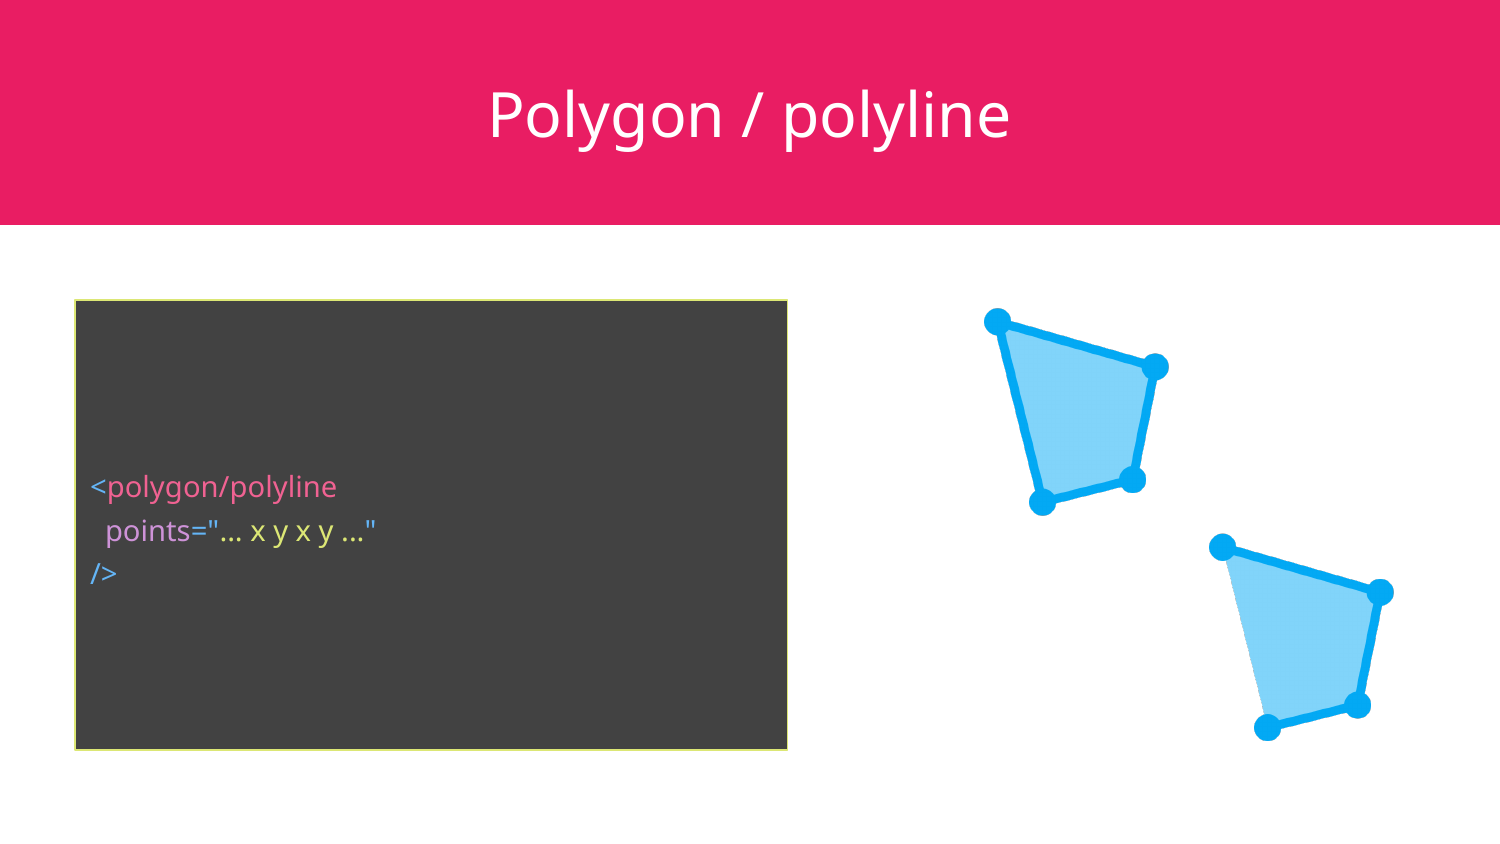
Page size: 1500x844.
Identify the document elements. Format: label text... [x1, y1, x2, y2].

picture [974, 299, 1426, 751]
list <polygon/polyline points="... x y x y ..." /> [75, 300, 788, 750]
title Polygon / polyline [37, 37, 1463, 188]
